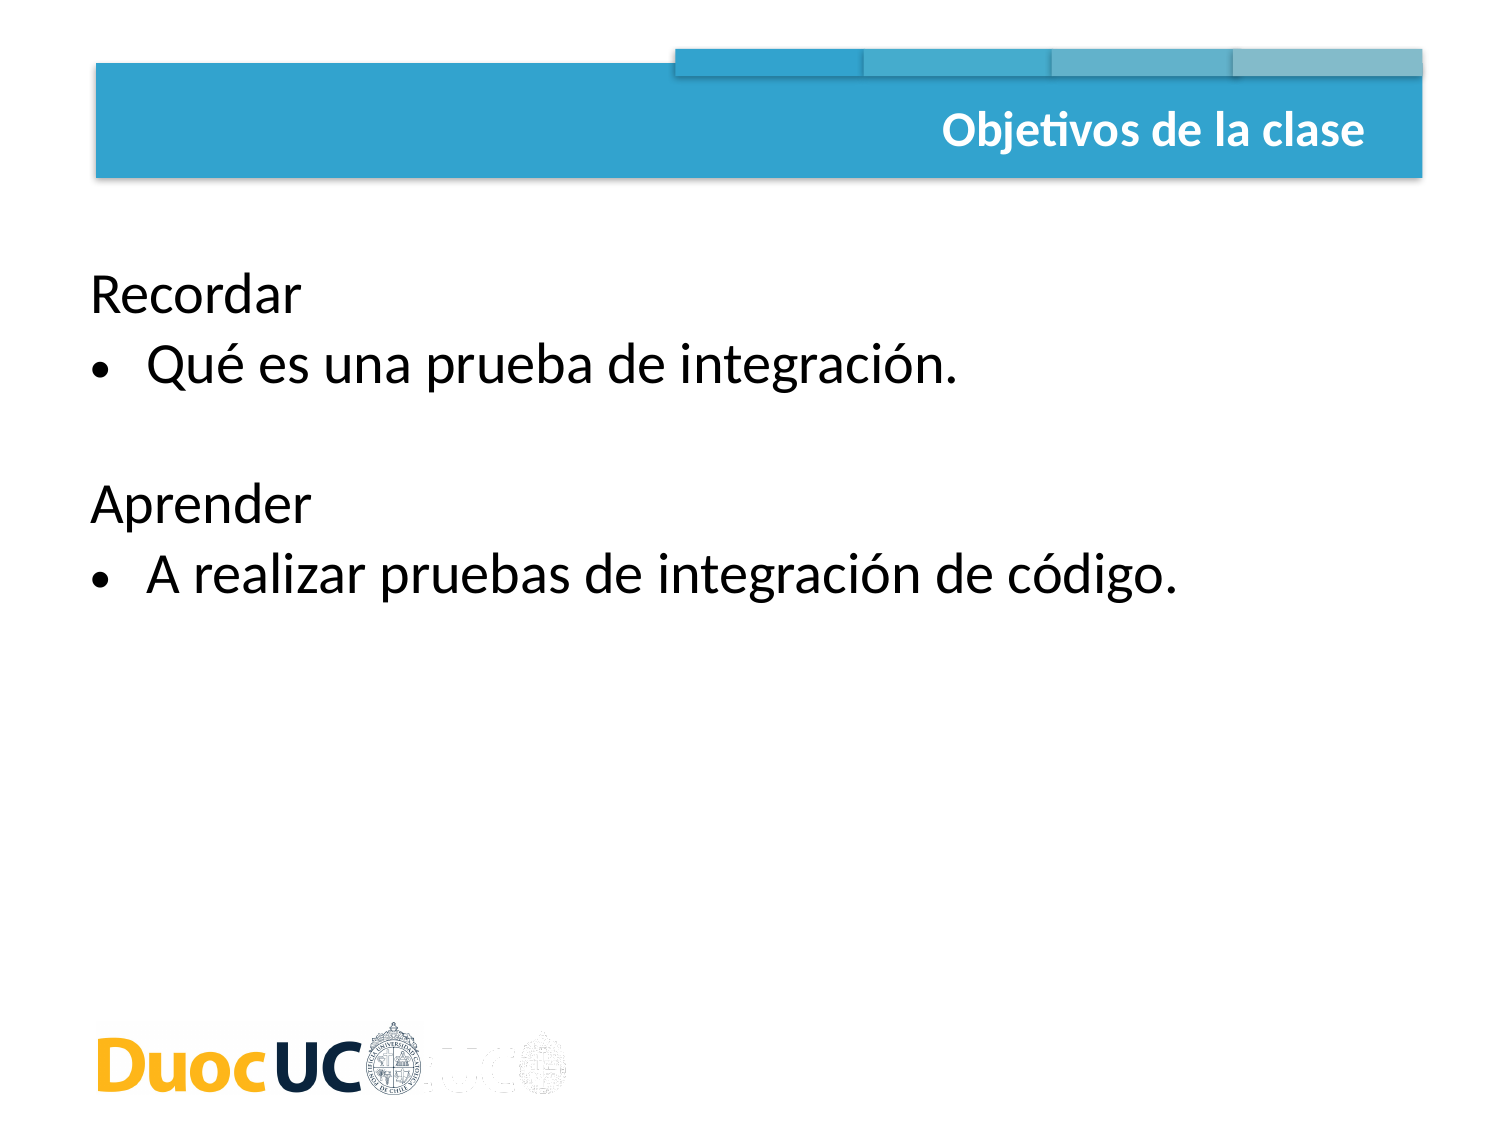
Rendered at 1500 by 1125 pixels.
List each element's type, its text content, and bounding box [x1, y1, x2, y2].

list Recordar Qué es una prueba de integración. Aprender A realizar pruebas de integración de código. [75, 262, 1425, 1005]
text_box Objetivos de la clase [847, 88, 1381, 164]
picture [96, 1021, 566, 1095]
